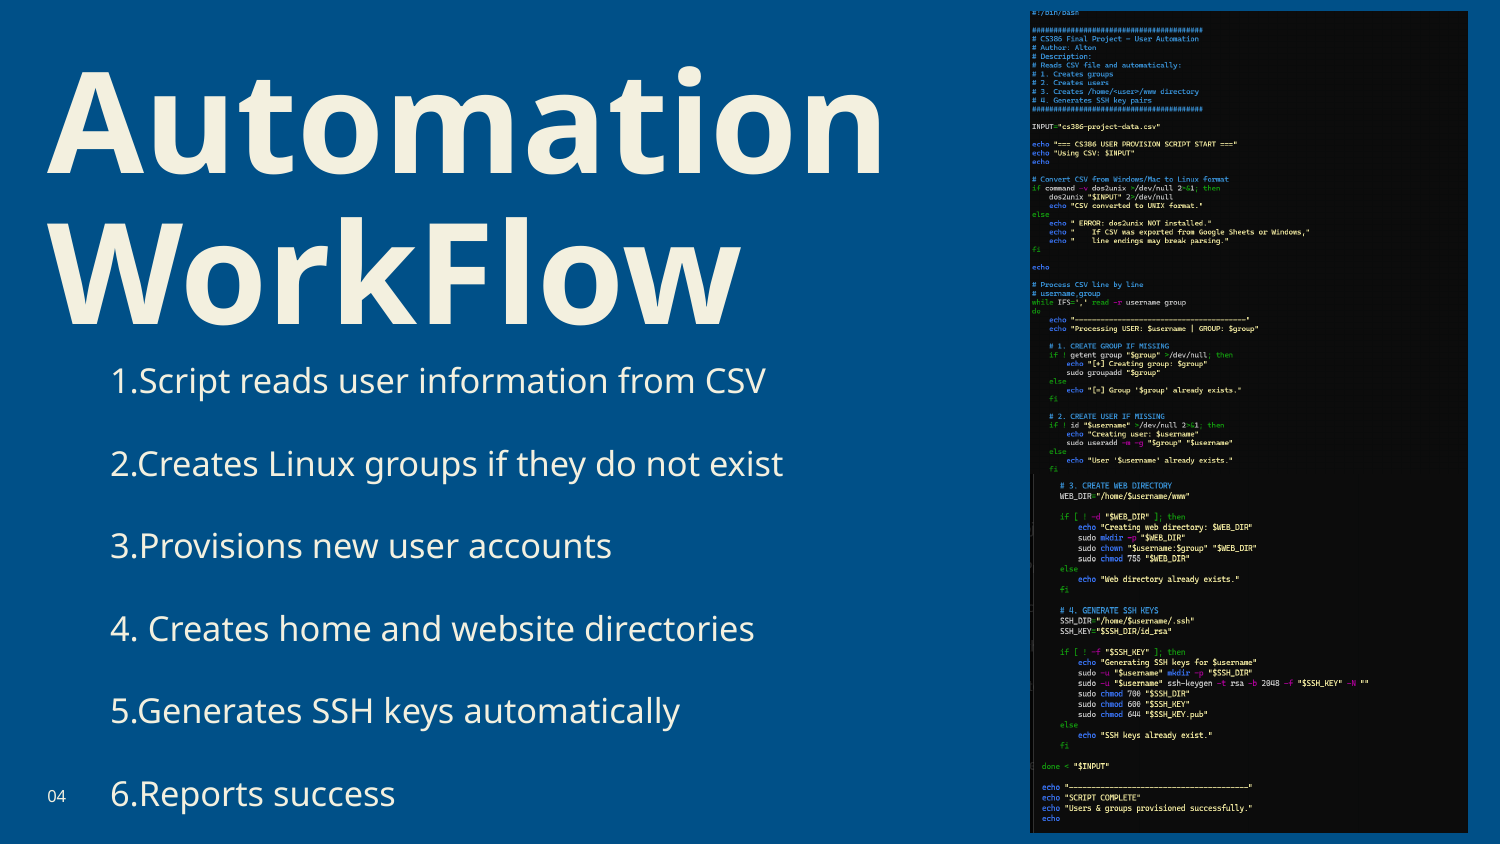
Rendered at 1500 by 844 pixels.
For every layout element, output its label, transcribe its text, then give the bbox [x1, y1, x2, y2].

subtitle 1.Script reads user information from CSV 2.Creates Linux groups if they do not exist 3.Provisions new user accounts 4. Creates home and website directories 5.Generates SSH keys automatically 6.Reports success [95, 344, 922, 844]
picture [1029, 11, 1468, 833]
title Automation WorkFlow [32, 36, 952, 345]
list 04 [32, 777, 95, 812]
